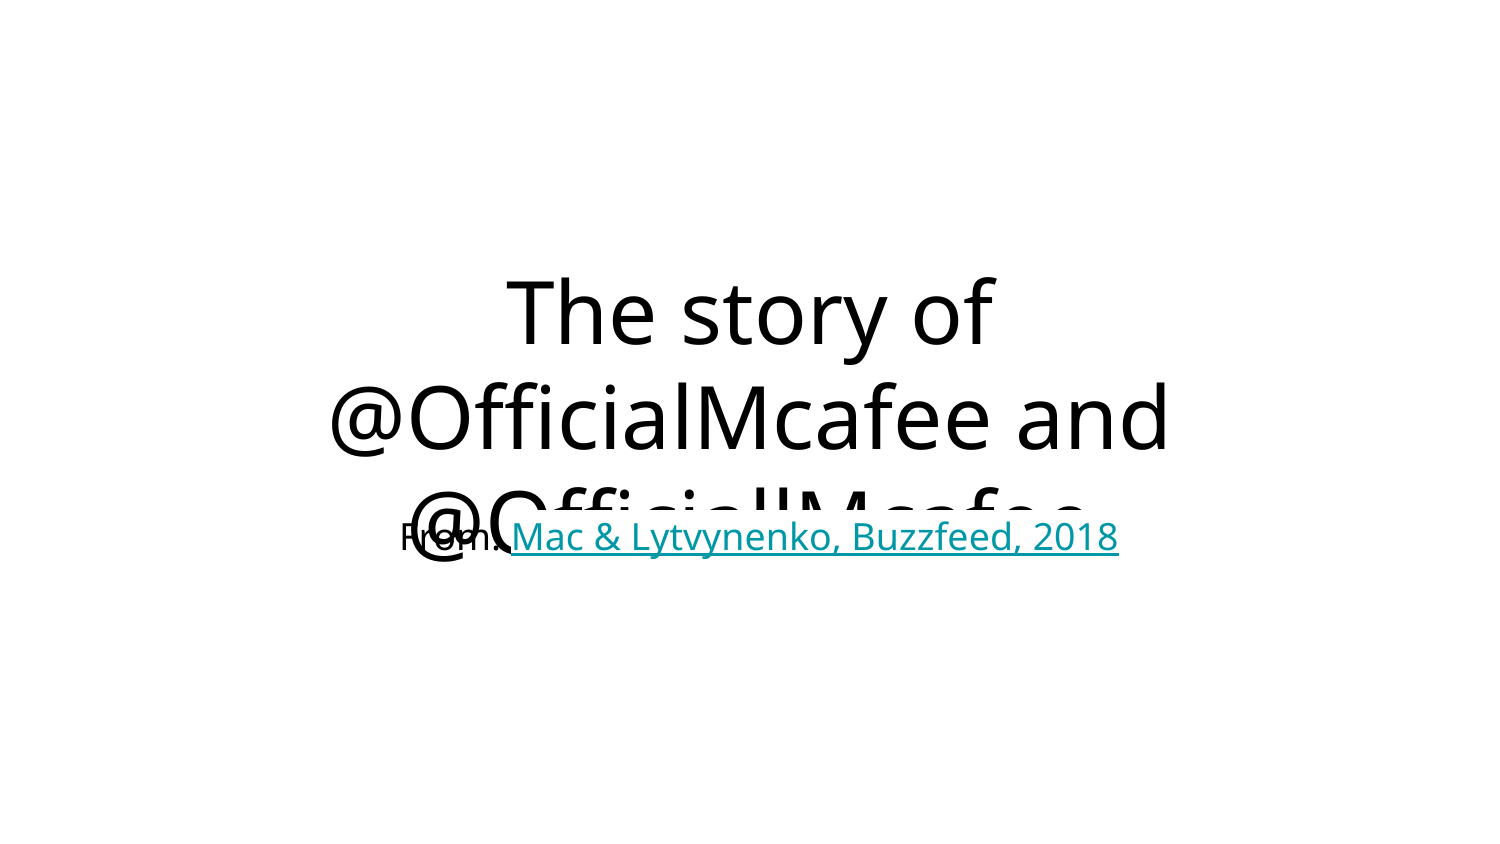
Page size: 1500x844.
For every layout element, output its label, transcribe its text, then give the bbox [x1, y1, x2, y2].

title The story of @OfficialMcafee and @OfficiallMcafee [0, 242, 1500, 468]
title From: Mac & Lytvynenko, Buzzfeed, 2018 [9, 497, 1500, 585]
